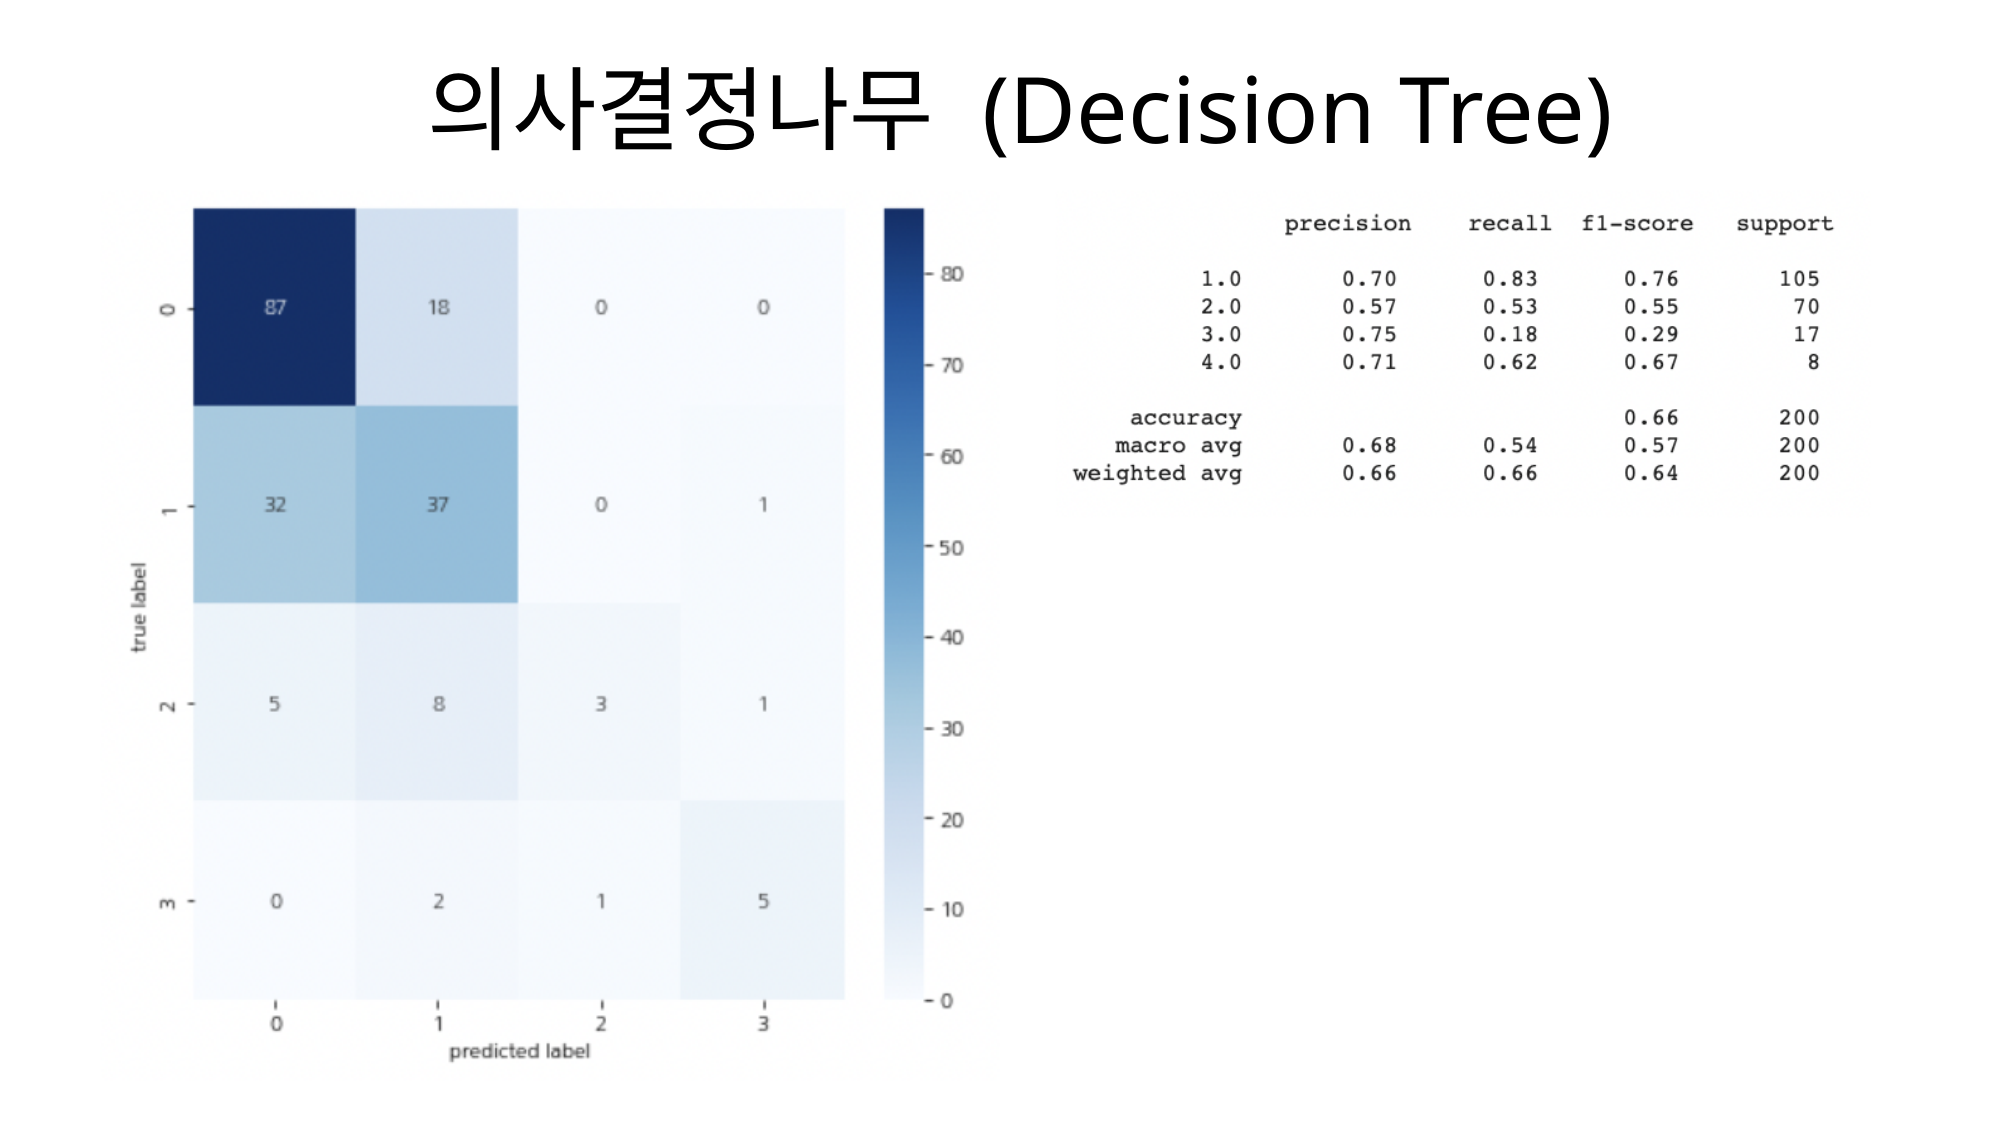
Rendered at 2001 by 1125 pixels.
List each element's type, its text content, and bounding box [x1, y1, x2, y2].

text_box 의사결정나무 (Decision Tree) [413, 44, 1632, 170]
picture [100, 190, 1001, 1081]
picture [1054, 190, 1871, 518]
